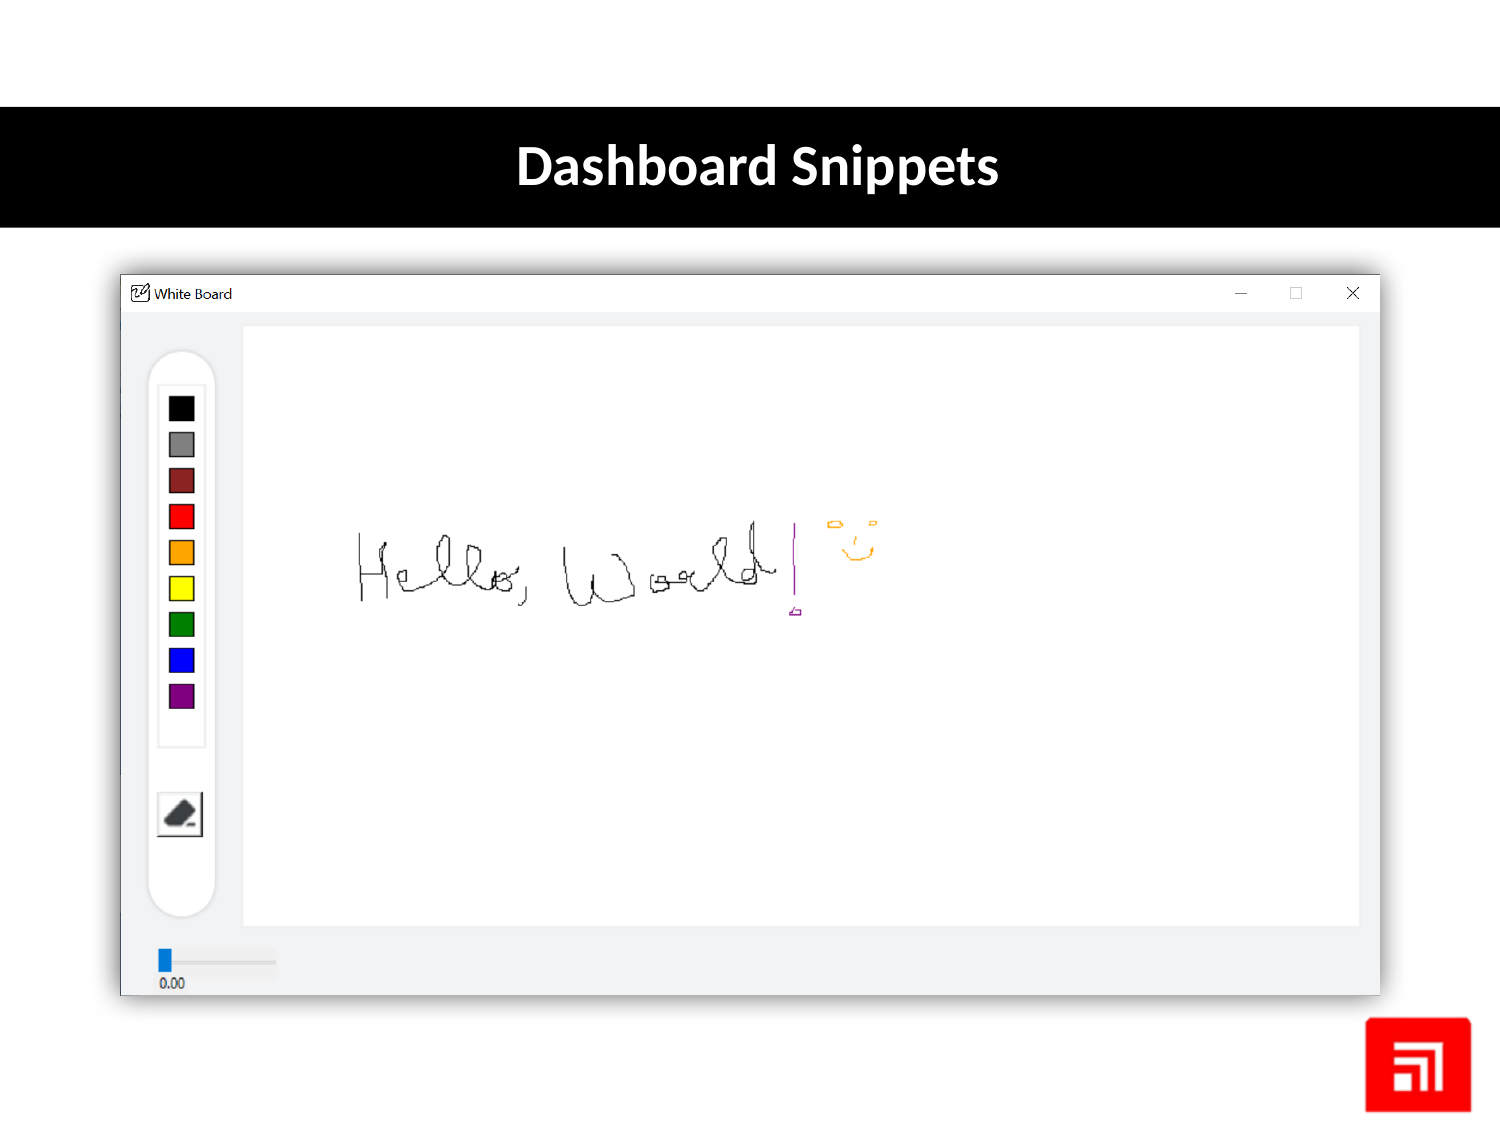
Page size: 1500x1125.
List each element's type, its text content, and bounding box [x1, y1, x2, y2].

picture [1349, 1006, 1487, 1125]
title Dashboard Snippets [68, 105, 1448, 228]
text_box [0, 105, 1500, 230]
picture [120, 274, 1380, 996]
